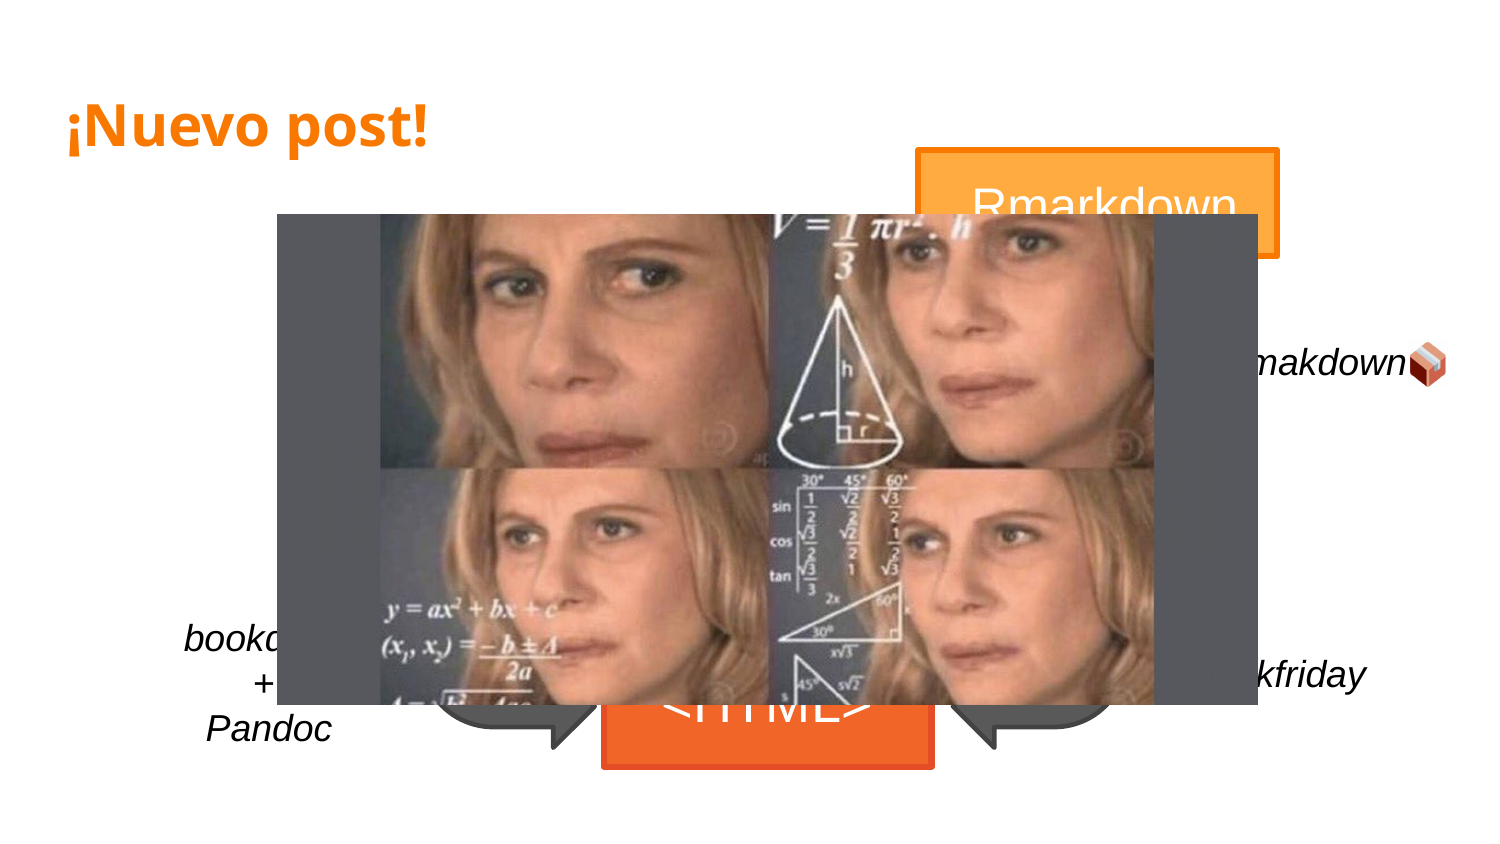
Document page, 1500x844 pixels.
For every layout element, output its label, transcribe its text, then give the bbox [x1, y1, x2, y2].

text_box .Rmarkdown [918, 150, 1278, 257]
text_box bookdown + Pandoc [91, 615, 447, 748]
title ¡Nuevo post! [51, 72, 1449, 167]
text_box Blackfriday [1144, 629, 1404, 715]
picture [1406, 338, 1449, 389]
text_box rmakdown [1261, 306, 1500, 413]
text_box [450, 713, 588, 748]
picture [277, 214, 1258, 705]
text_box [959, 713, 1098, 748]
text_box <HTML> [603, 713, 932, 767]
